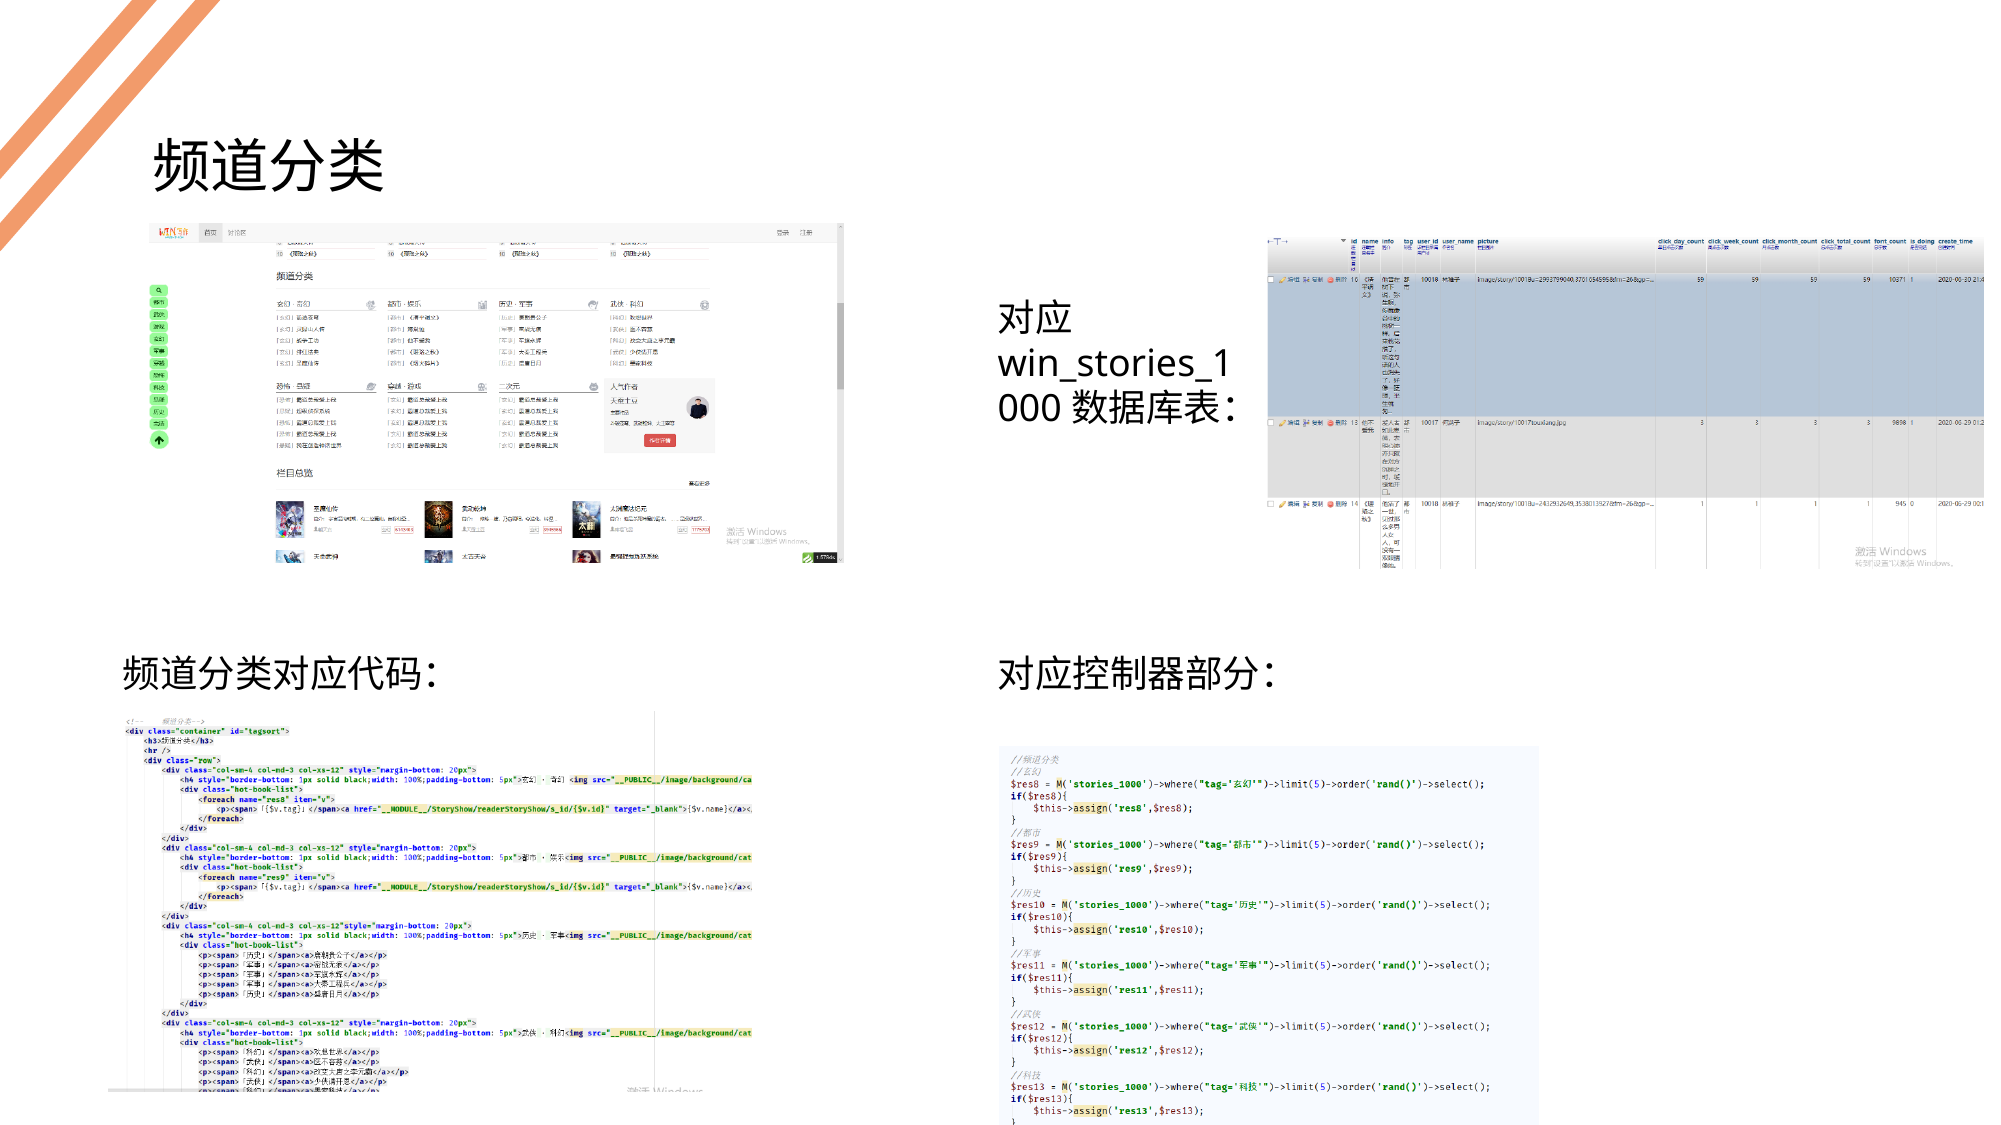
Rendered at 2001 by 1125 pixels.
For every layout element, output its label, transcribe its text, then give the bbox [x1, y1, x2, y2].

title 频道分类 [137, 59, 1863, 278]
picture [1267, 237, 1984, 569]
text_box 频道分类对应代码： [108, 642, 802, 702]
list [149, 223, 844, 563]
picture [999, 746, 1539, 1125]
text_box 对应控制器部分： [982, 642, 1485, 702]
text_box [0, 0, 222, 253]
text_box [0, 0, 159, 181]
text_box 对应win_stories_1000数据库表： [982, 286, 1267, 436]
picture [108, 711, 752, 1092]
